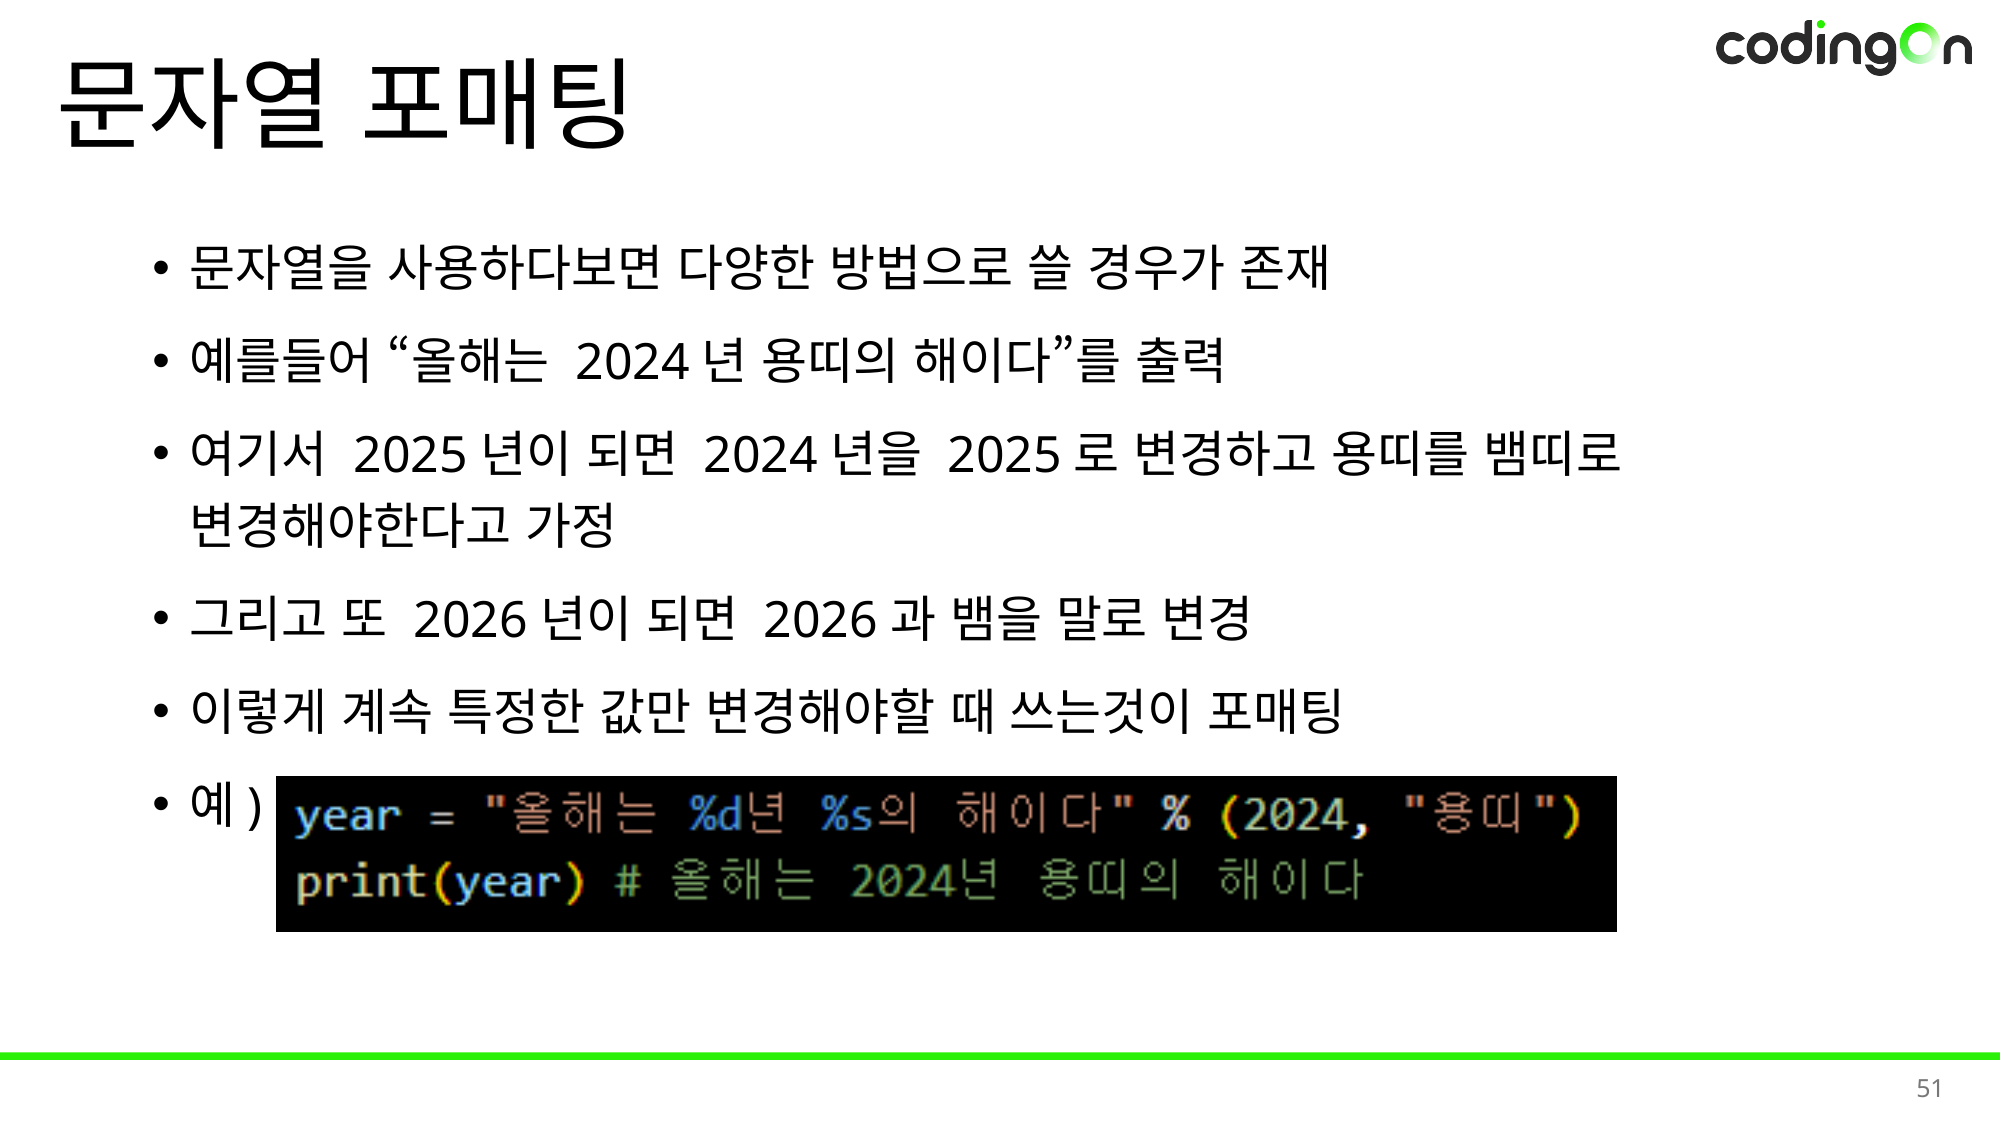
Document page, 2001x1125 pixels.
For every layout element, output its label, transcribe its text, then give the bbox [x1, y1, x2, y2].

title 문자열 포매팅 [41, 0, 1767, 218]
picture [1767, 20, 1972, 76]
picture [276, 776, 1617, 932]
list 문자열을 사용하다보면 다양한 방법으로 쓸 경우가 존재 예를들어 “올해는 2024년 용띠의 해이다”를 출력 여기서 2025년이 되면 2024년을 2025로 변경하고 용띠를 뱀띠로 변경해야한다고 가정 그리고 또 2026년이 되면 2026과 뱀을 말로 변경 이렇게 계속 특정한 값만 변경해야할 때 쓰는것이 포매팅 예) [137, 217, 1863, 1014]
slide_number 51 [1509, 1059, 1960, 1120]
